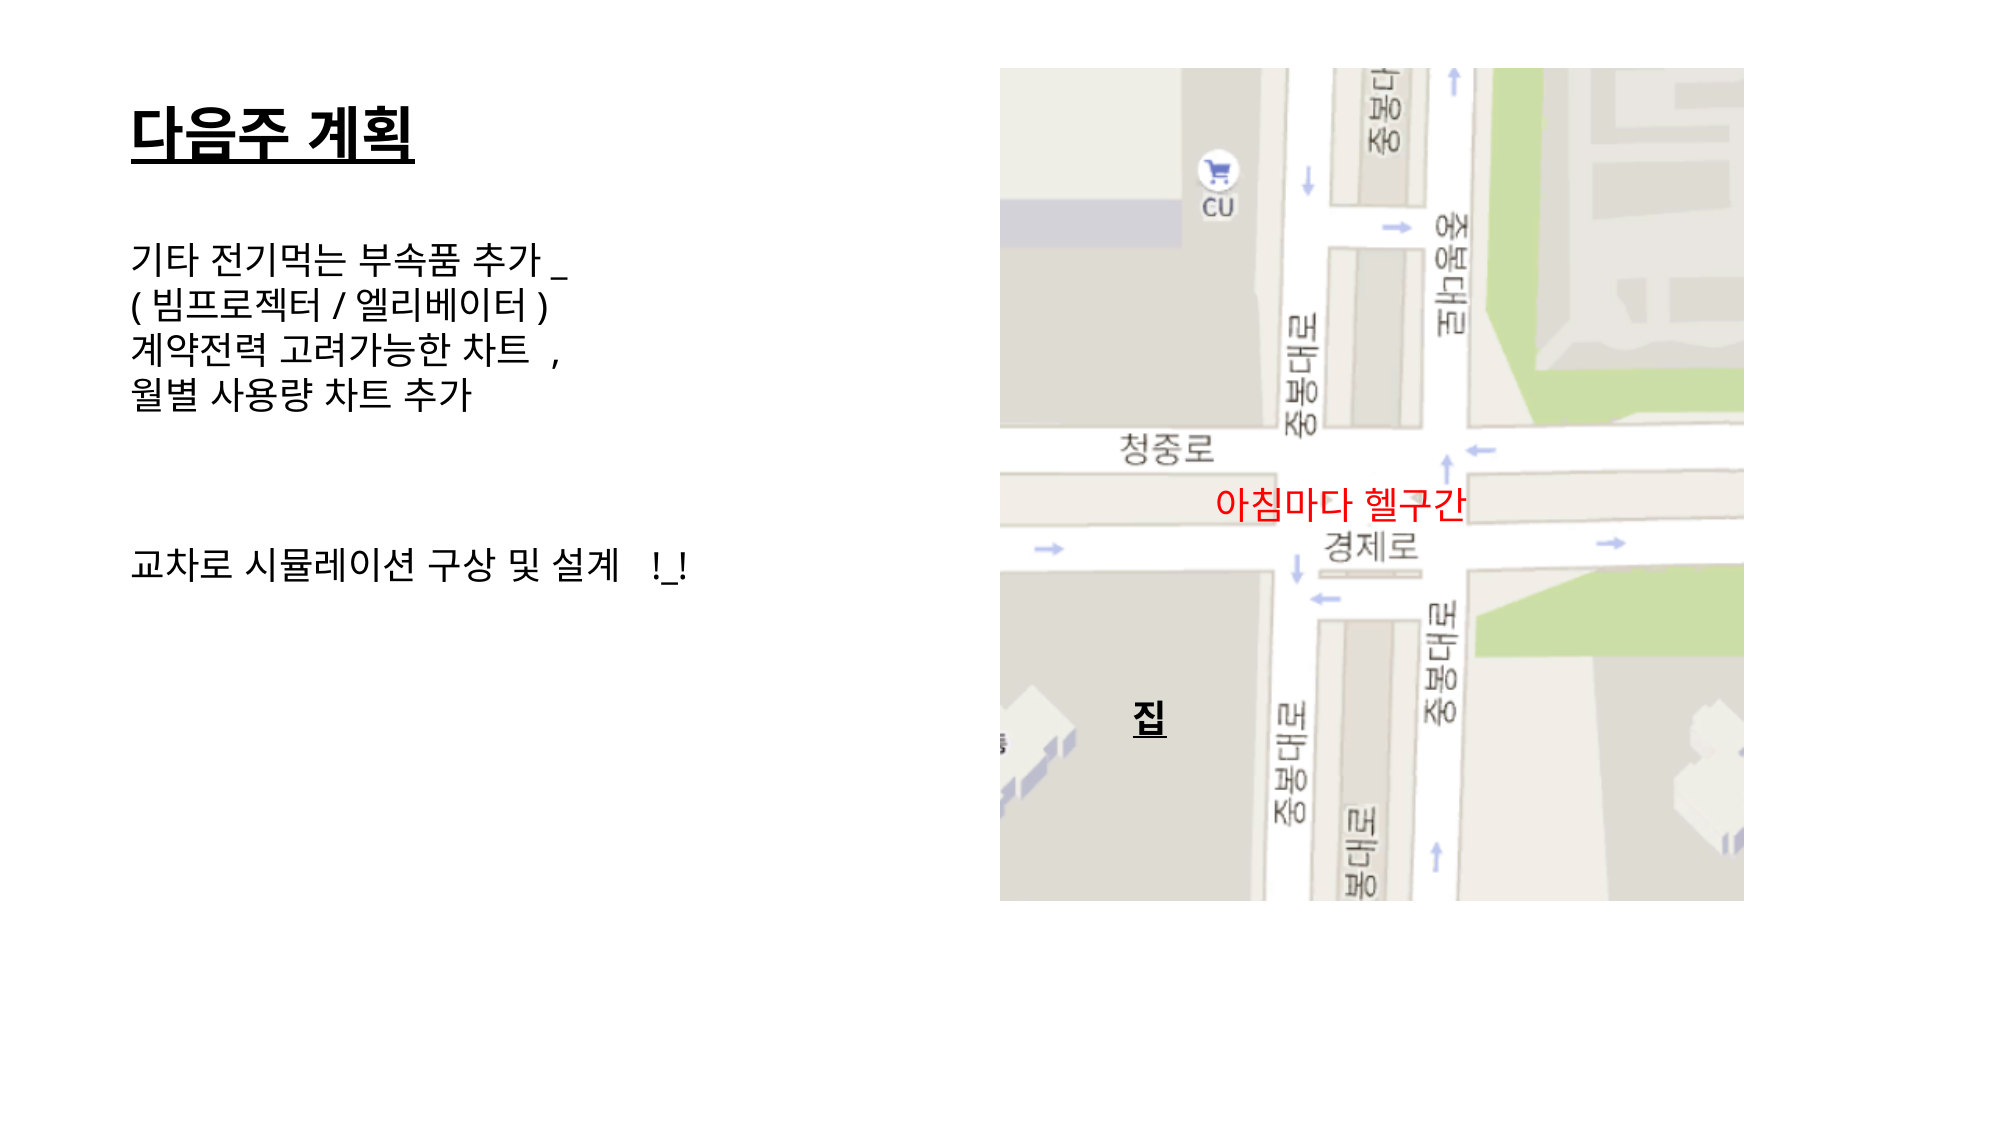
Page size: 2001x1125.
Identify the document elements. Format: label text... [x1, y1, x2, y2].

text_box 기타 전기먹는 부속품 추가_ (빔프로젝터/엘리베이터) 계약전력 고려가능한 차트 , 월별 사용량 차트 추가 [115, 229, 885, 424]
picture [1000, 68, 1744, 901]
text_box 교차로 시뮬레이션 구상 및 설계 !_! [116, 534, 847, 595]
text_box 다음주 계획 [116, 89, 985, 174]
